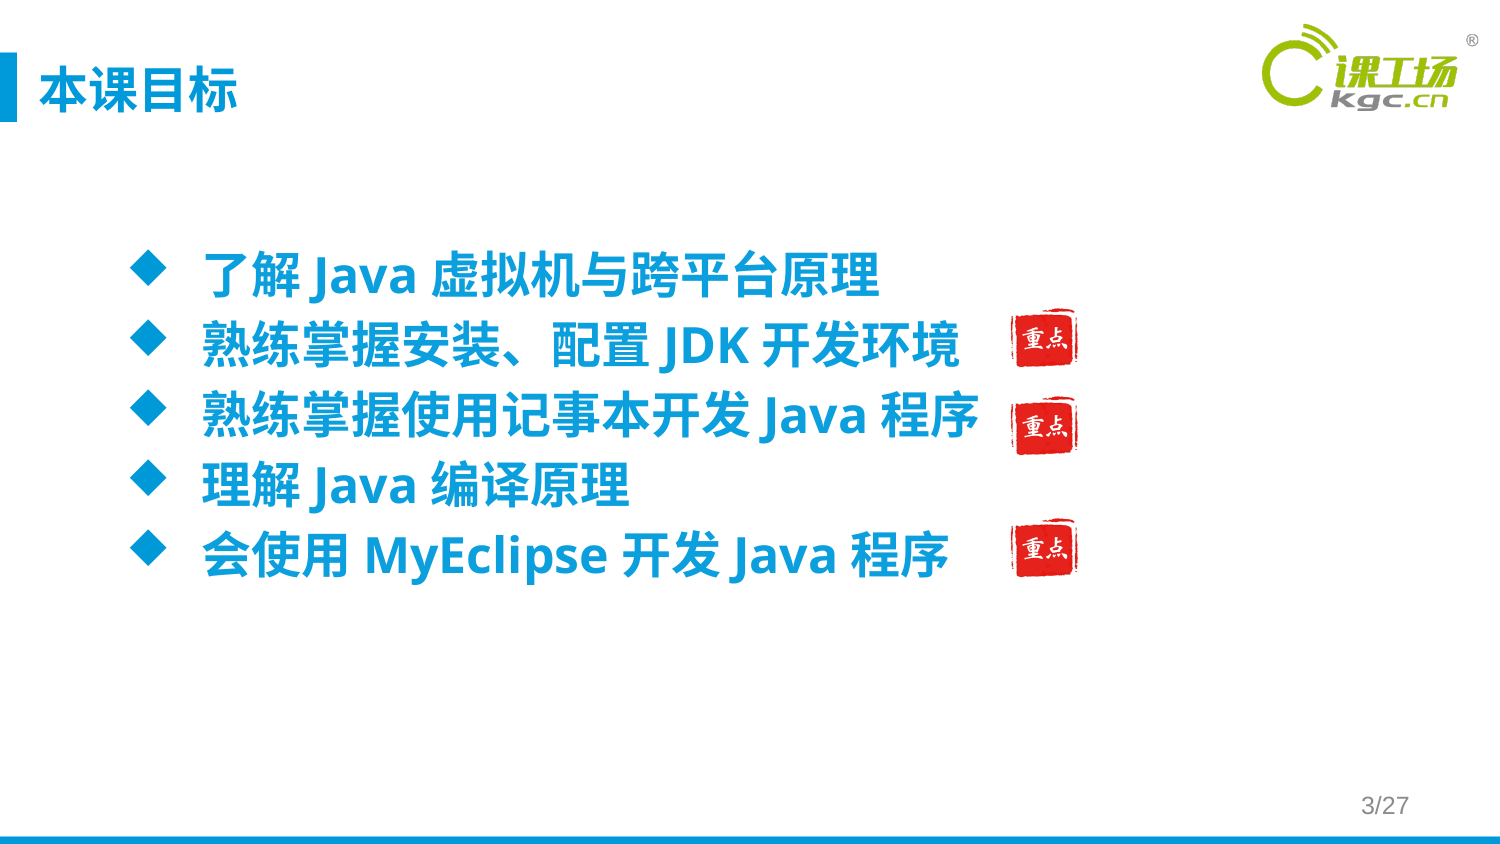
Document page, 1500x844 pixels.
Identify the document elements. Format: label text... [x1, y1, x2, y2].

list 了解Java虚拟机与跨平台原理 熟练掌握安装、配置JDK开发环境 熟练掌握使用记事本开发Java程序 理解Java编译原理 会使用MyEclipse开发Java程序 [110, 166, 1385, 724]
picture [0, 0, 1500, 836]
title 本课目标 [37, 33, 1390, 151]
slide_number 3/27 [1074, 782, 1425, 828]
